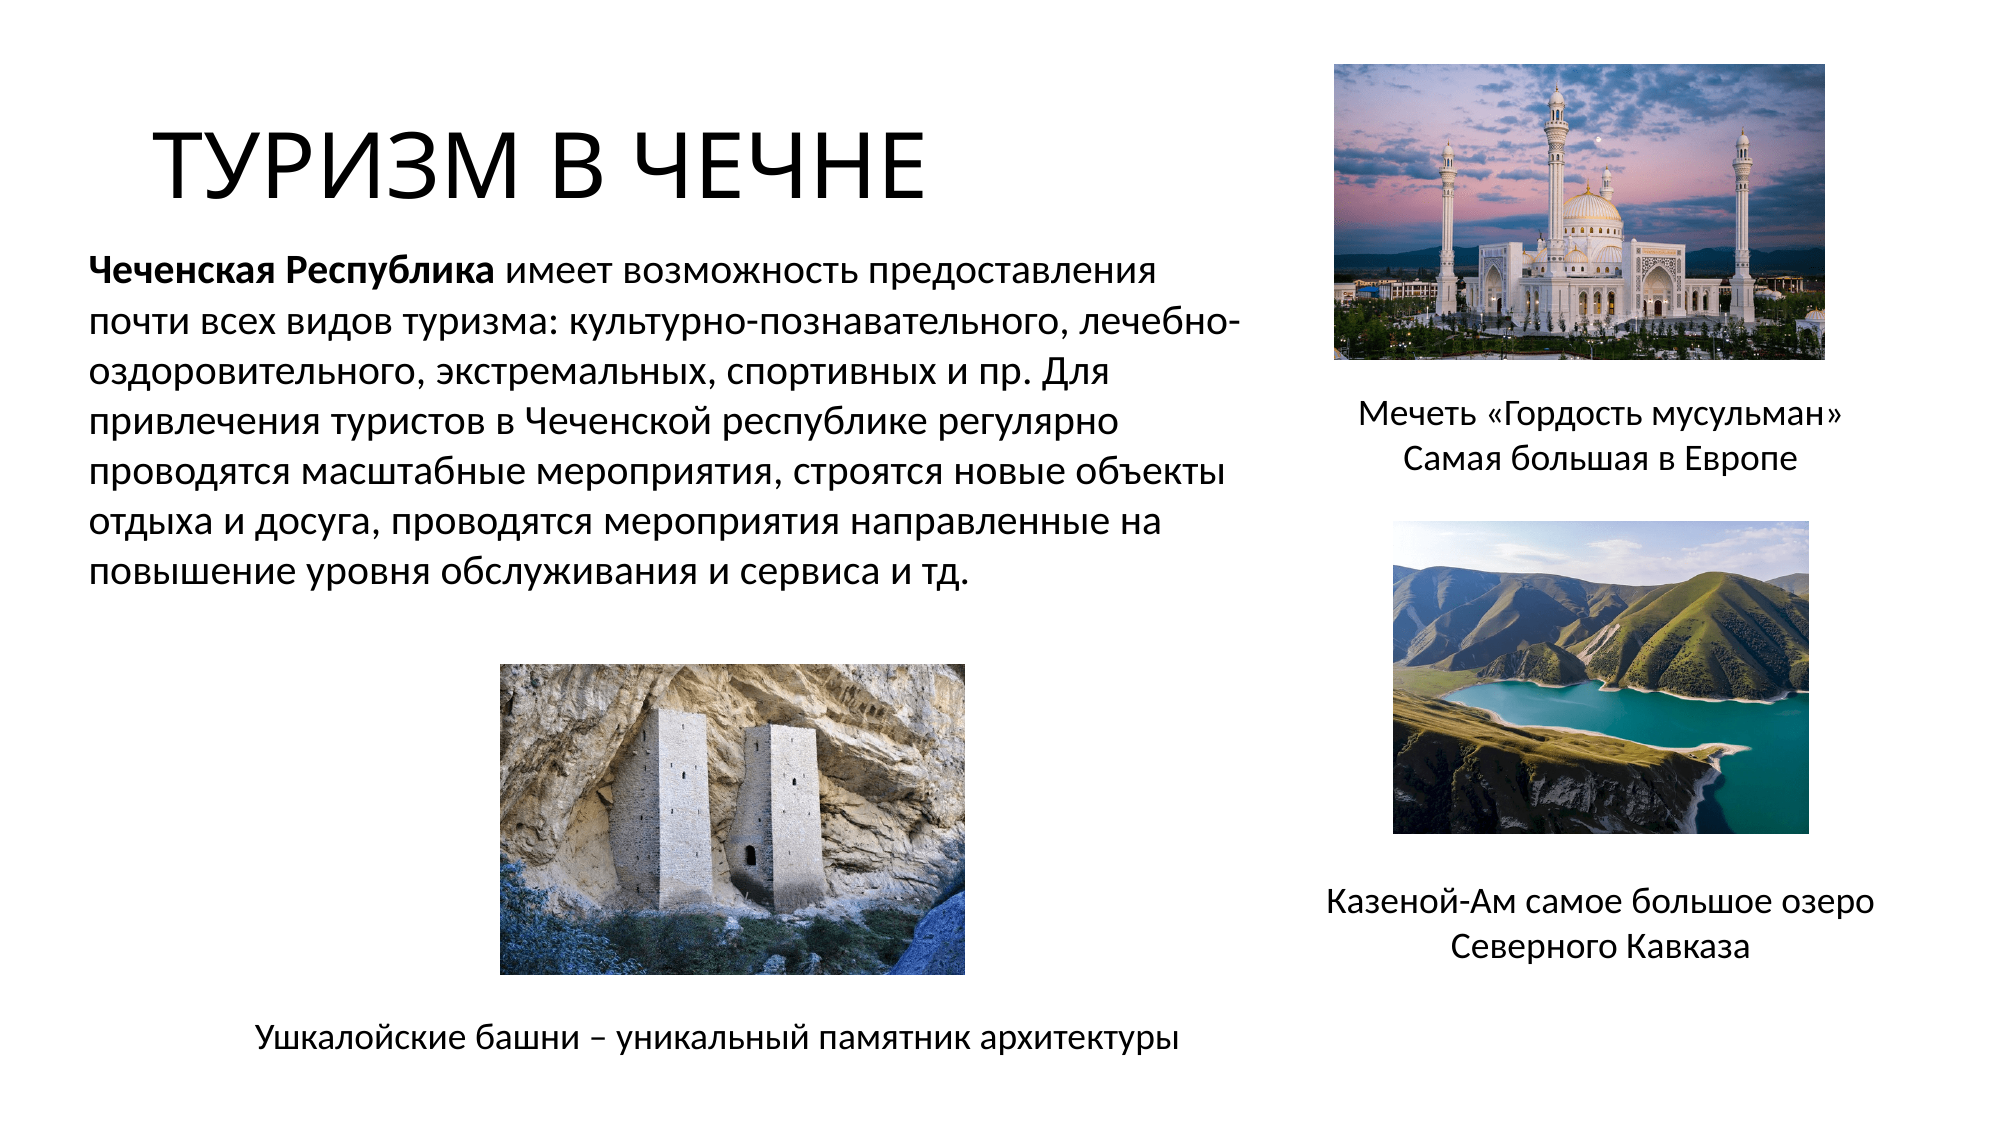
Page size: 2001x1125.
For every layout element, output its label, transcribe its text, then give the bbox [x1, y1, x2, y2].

text_box Ушкалойские башни – уникальный памятник архитектуры [240, 1004, 1196, 1065]
picture [1393, 521, 1809, 834]
text_box Казеной-Ам самое большое озеро Северного Кавказа [1311, 868, 1891, 974]
text_box Чеченская Республика имеет возможность предоставления почти всех видов туризма: культурно-познавательного, лечебно-оздоровительного, экстремальных, спортивных и пр. Для привлечения туристов в Чеченской республике регулярно проводятся масштабные мероприятия, строятся новые объекты отдыха и досуга, проводятся мероприятия направленные на повышение уровня обслуживания и сервиса и тд. [73, 234, 1257, 600]
picture [500, 664, 965, 975]
title ТУРИЗМ В ЧЕЧНЕ [137, 59, 1863, 278]
text_box Мечеть «Гордость мусульман» Самая большая в Европе [1342, 380, 1859, 486]
picture [1334, 64, 1825, 360]
